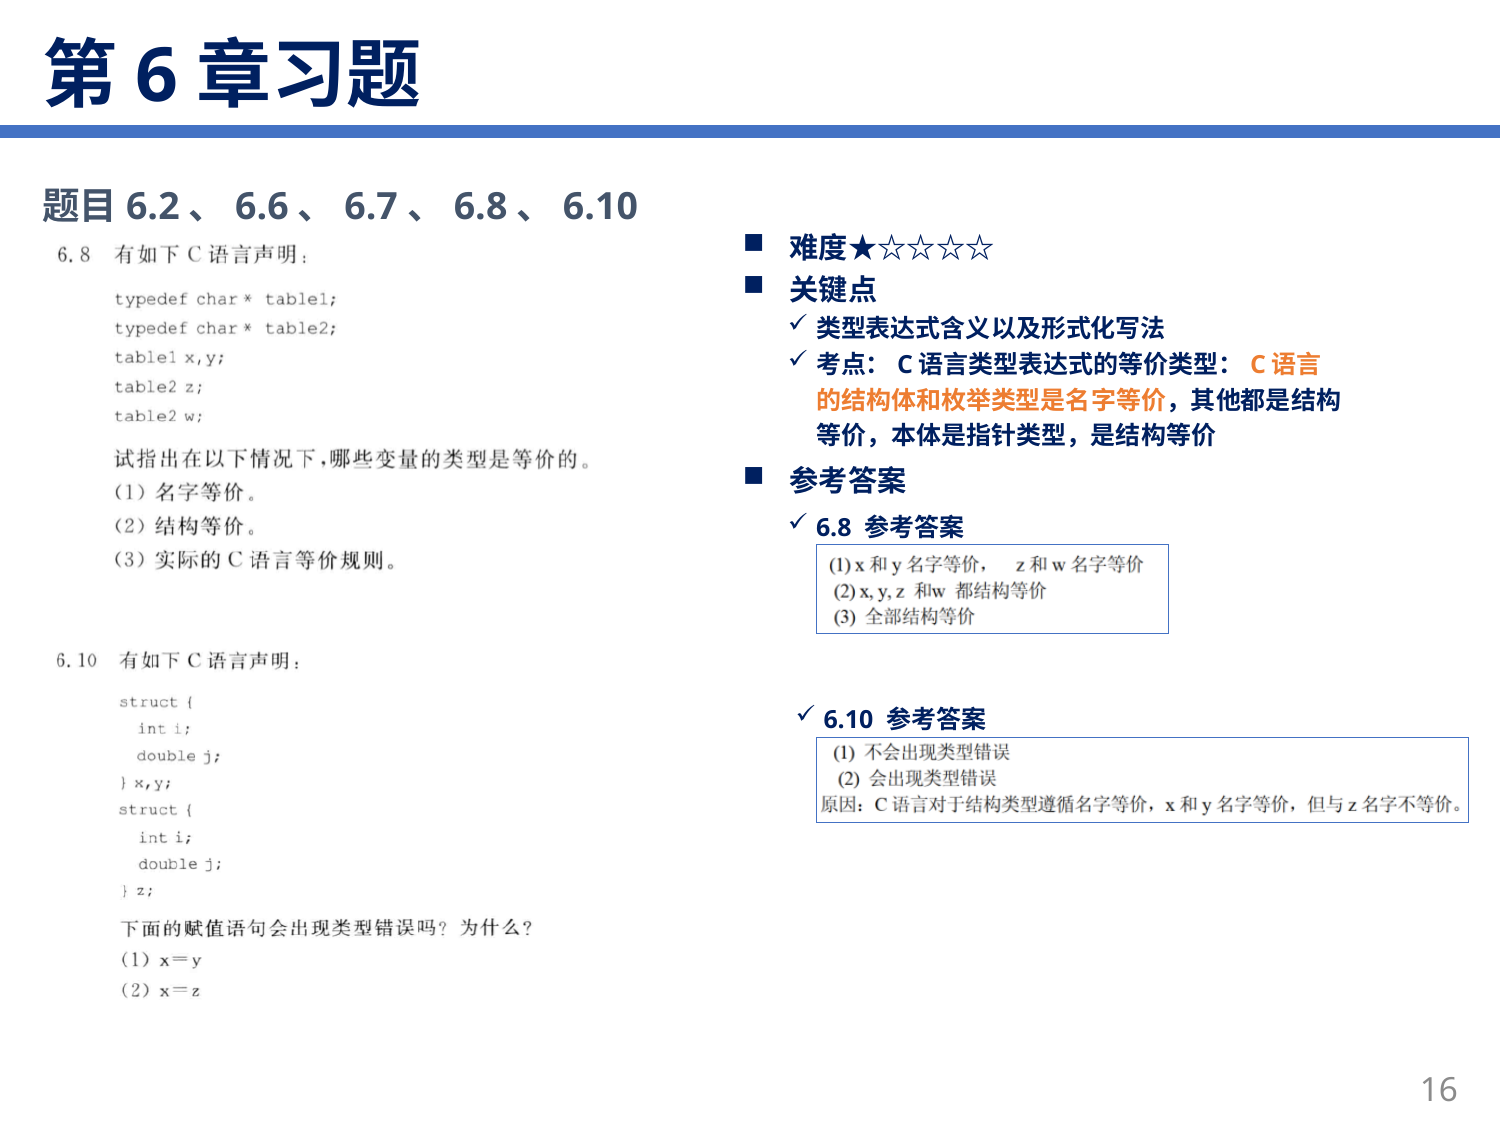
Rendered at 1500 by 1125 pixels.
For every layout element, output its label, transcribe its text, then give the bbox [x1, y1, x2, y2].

text_box 6.10 参考答案 [735, 690, 1491, 742]
picture [43, 237, 644, 578]
text_box 题目6.2、6.6、6.7、6.8、6.10 [27, 166, 729, 271]
picture [816, 737, 1469, 823]
title 第6章习题 [27, 23, 1471, 132]
text_box 参考答案 [728, 448, 1359, 498]
text_box 难度★☆☆☆☆ 关键点 类型表达式含义以及形式化写法 考点：C语言类型表达式的等价类型：C语言的结构体和枚举类型是名字等价，其他都是结构等价，本体是指针类型，是结构等价 [728, 215, 1359, 448]
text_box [50, 642, 557, 1008]
picture [816, 544, 1169, 634]
slide_number 16 [1392, 1065, 1473, 1118]
text_box 6.8 参考答案 [728, 498, 1484, 549]
